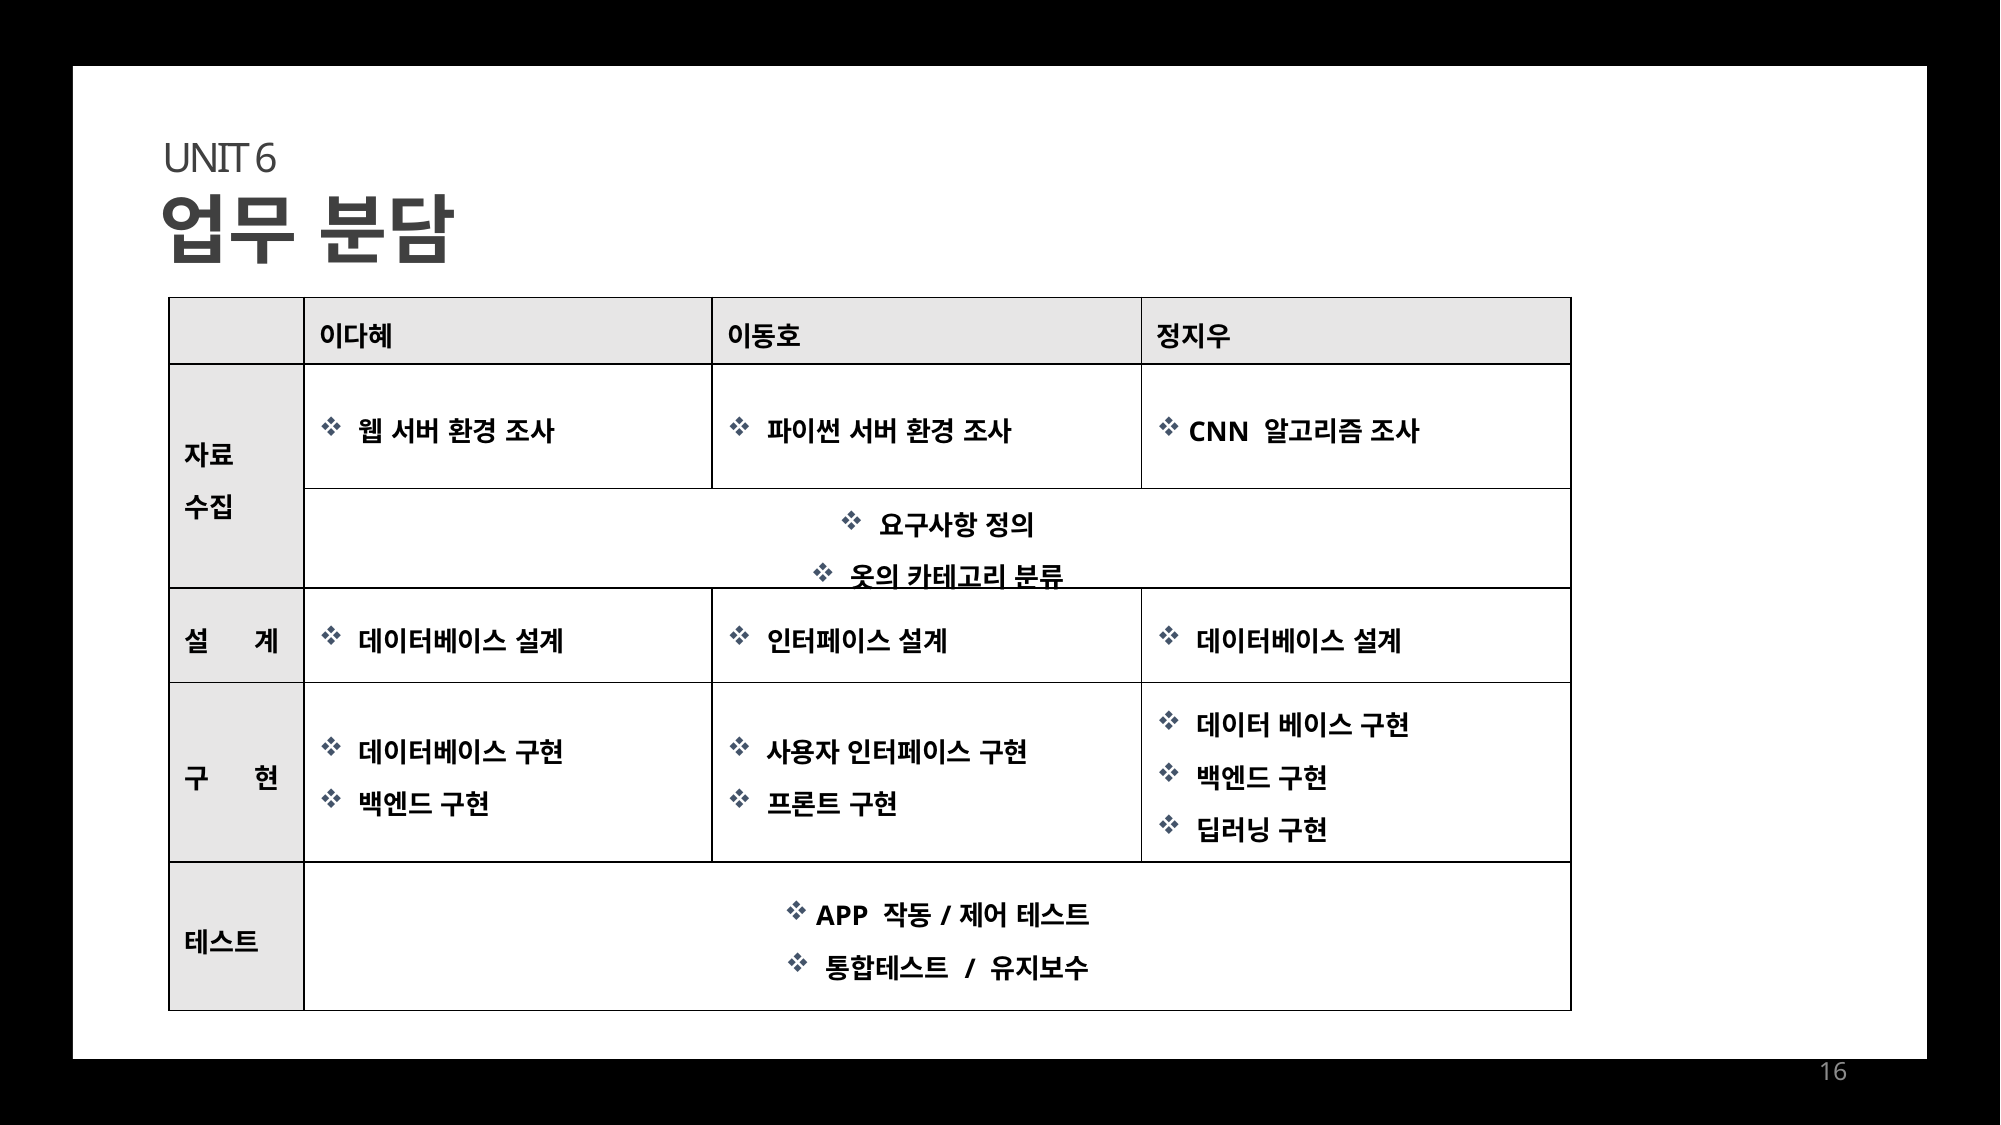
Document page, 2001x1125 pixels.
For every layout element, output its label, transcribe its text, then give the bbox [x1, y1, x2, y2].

table_cell 데이터베이스 구현 백엔드 구현 [305, 683, 711, 861]
table_cell 사용자 인터페이스 구현 프론트 구현 [713, 683, 1141, 861]
table_cell 데이터베이스 설계 [305, 589, 711, 682]
table_header 이다혜 [305, 298, 711, 363]
table_header 정지우 [1142, 298, 1570, 363]
table_cell 테스트 [170, 863, 303, 1010]
table_cell APP 작동/제어 테스트 통합테스트 / 유지보수 [305, 863, 1570, 1010]
table_cell 자료 수집 [170, 365, 303, 587]
table_cell 데이터베이스 설계 [1142, 589, 1570, 682]
table_header [170, 298, 303, 363]
table_cell 데이터 베이스 구현 백엔드 구현 딥러닝 구현 [1142, 683, 1570, 861]
slide_number 16 [1412, 1042, 1863, 1103]
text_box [146, 123, 470, 281]
table_header 이동호 [713, 298, 1141, 363]
table_cell 요구사항 정의 옷의 카테고리 분류 [305, 489, 1570, 587]
text_box [72, 65, 1928, 1060]
table_cell 웹 서버 환경 조사 [305, 365, 711, 488]
table_cell 인터페이스 설계 [713, 589, 1141, 682]
table_cell CNN 알고리즘 조사 [1142, 365, 1570, 488]
table_cell 파이썬 서버 환경 조사 [713, 365, 1141, 488]
table_cell 설 계 [170, 589, 303, 682]
table_cell 구 현 [170, 683, 303, 861]
